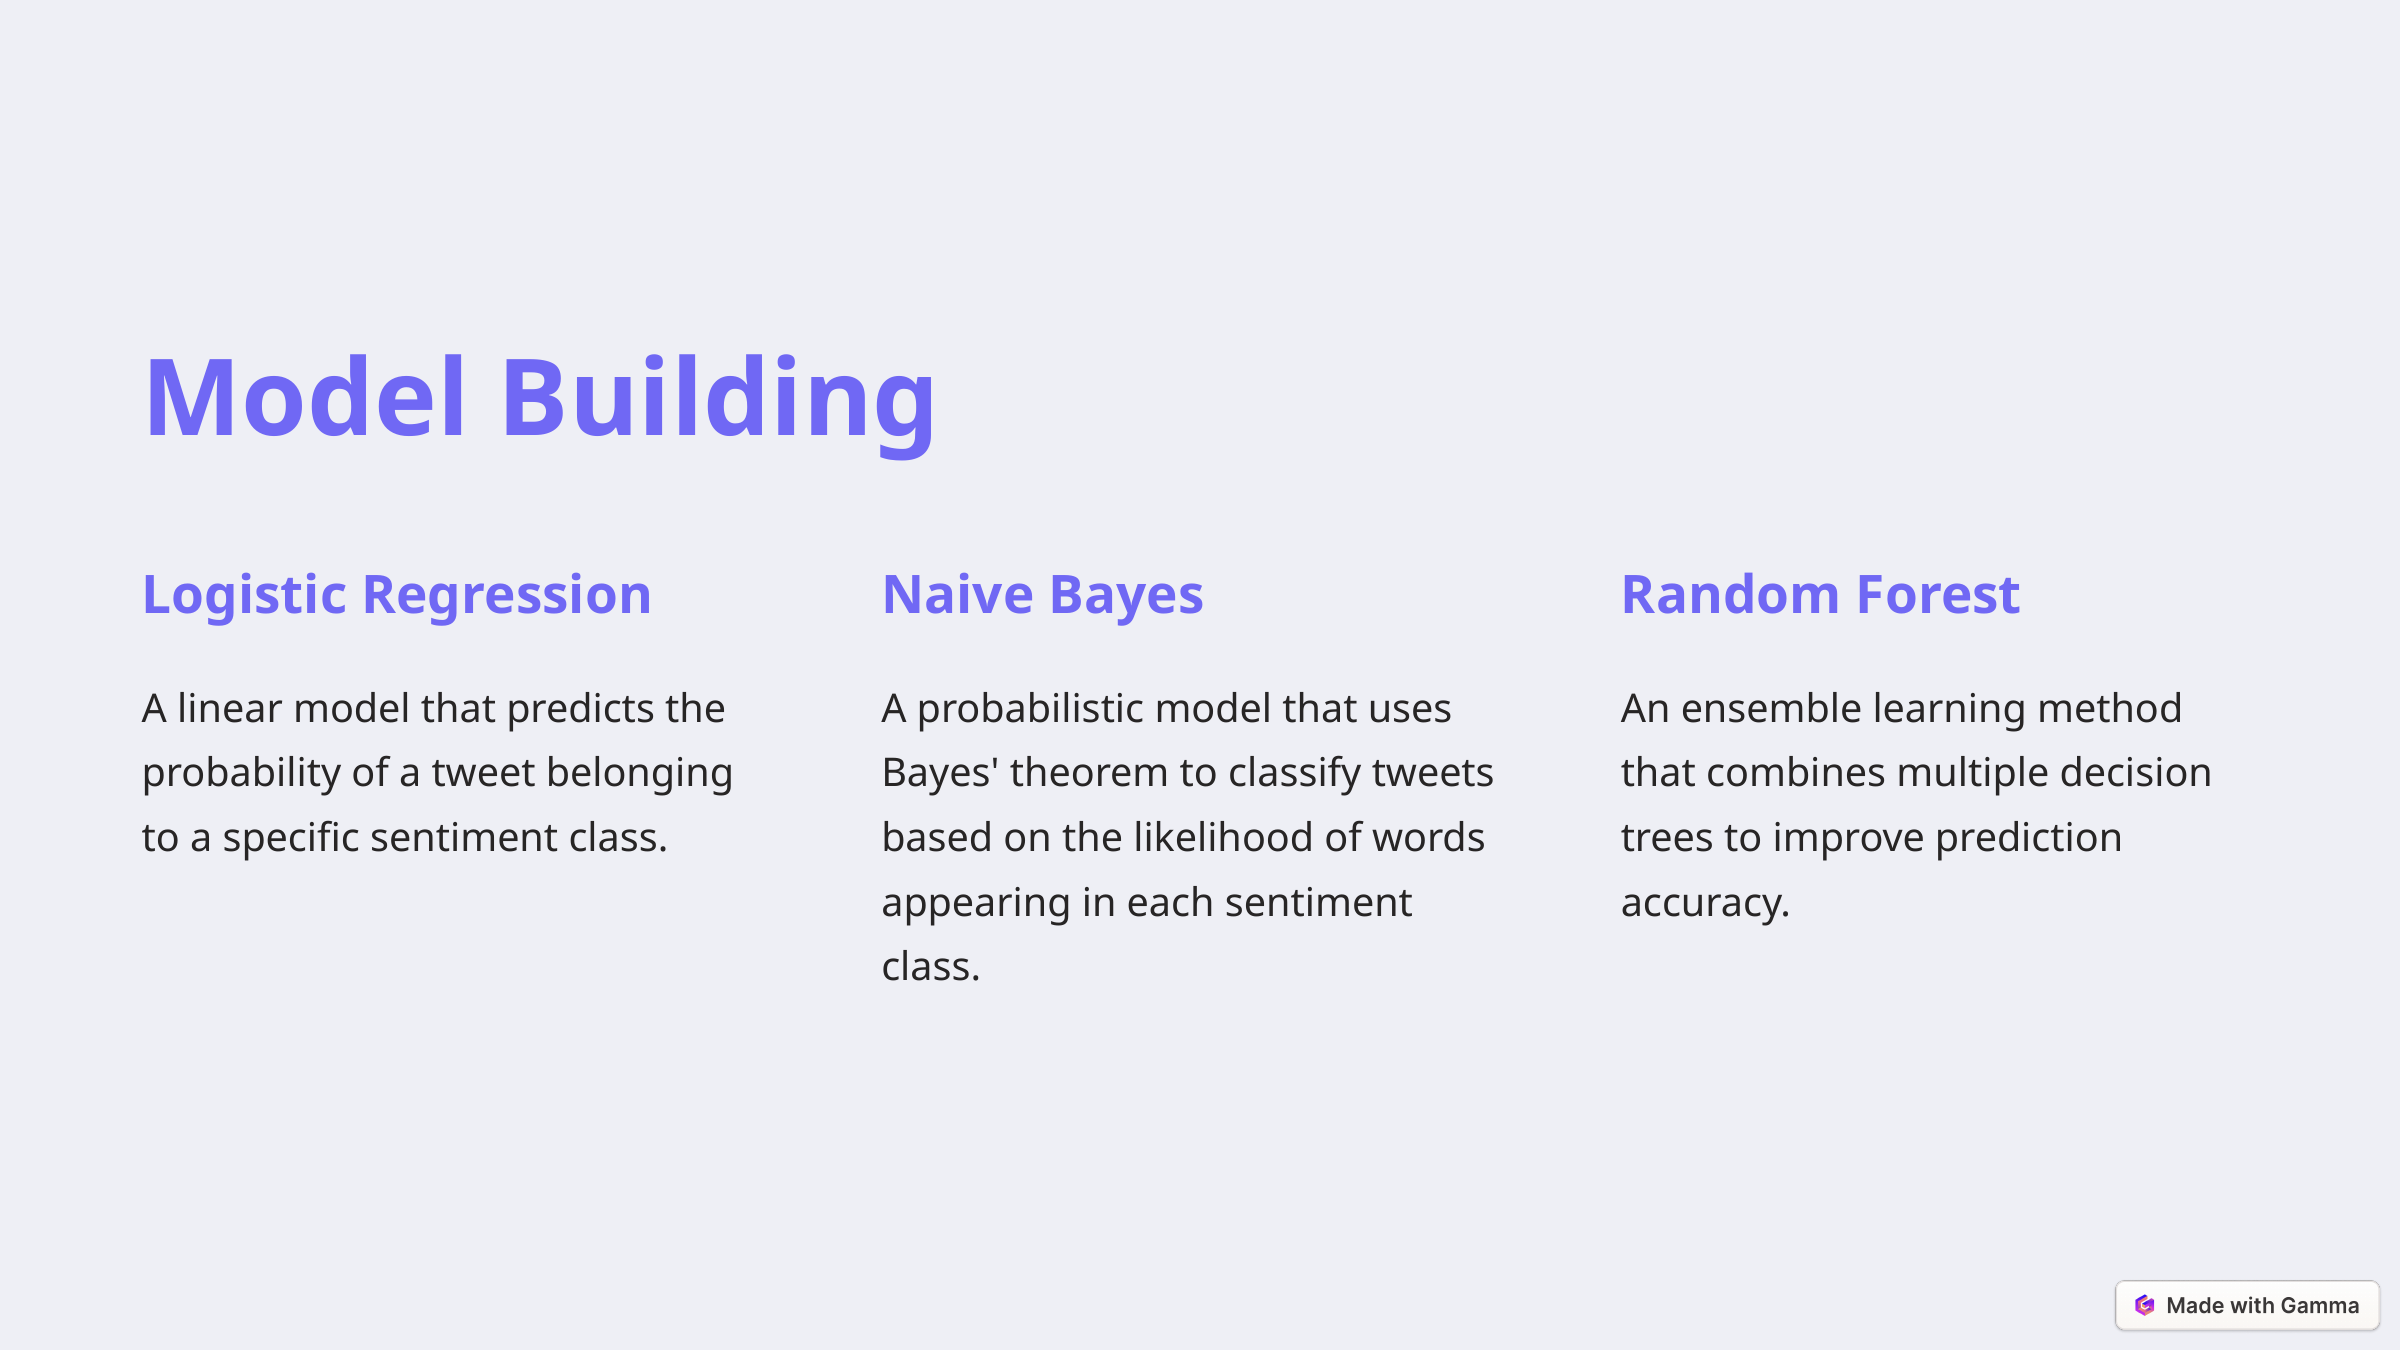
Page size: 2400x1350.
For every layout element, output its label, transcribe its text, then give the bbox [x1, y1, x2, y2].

picture [2106, 1271, 2389, 1339]
text_box Model Building [141, 323, 1208, 458]
text_box An ensemble learning method that combines multiple decision trees to improve prediction accuracy. [1620, 665, 2261, 925]
text_box Random Forest [1620, 558, 2154, 625]
text_box Logistic Regression [141, 558, 675, 625]
text_box Naive Bayes [881, 558, 1415, 625]
text_box A probabilistic model that uses Bayes' theorem to classify tweets based on the likelihood of words appearing in each sentiment class. [881, 665, 1521, 990]
text_box A linear model that predicts the probability of a tweet belonging to a specific sentiment class. [141, 665, 782, 925]
